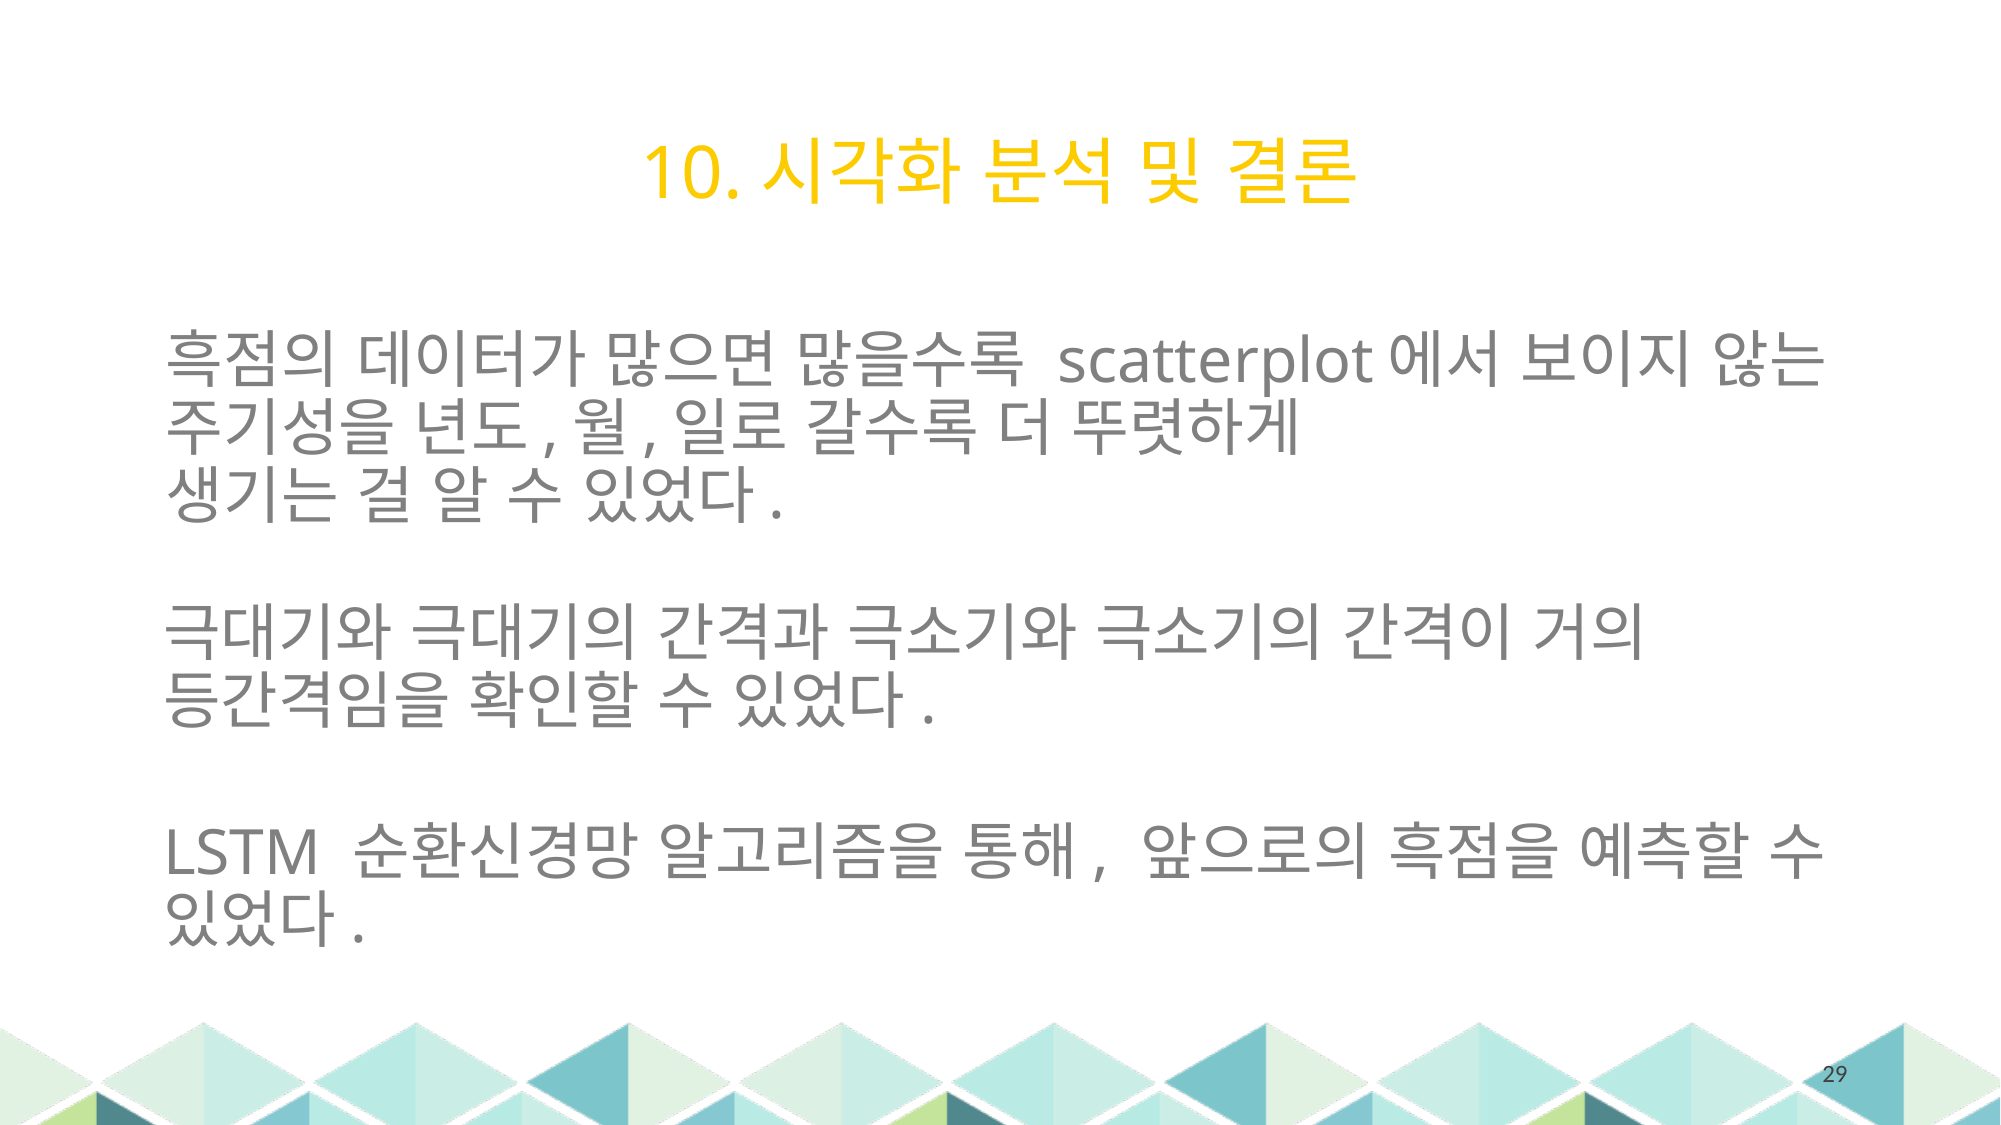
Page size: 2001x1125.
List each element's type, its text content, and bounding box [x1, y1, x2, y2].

text_box 흑점의 데이터가 많으면 많을수록 scatterplot에서 보이지 않는 주기성을 년도,월,일로 갈수록 더 뚜렷하게 생기는 걸 알 수 있었다. [150, 319, 1877, 541]
text_box 극대기와 극대기의 간격과 극소기와 극소기의 간격이 거의 등간격임을 확인할 수 있었다. [148, 556, 1877, 775]
text_box LSTM 순환신경망 알고리즘을 통해, 앞으로의 흑점을 예측할 수 있었다. [148, 775, 1877, 1001]
title 10.시각화 분석 및 결론 [137, 59, 1864, 278]
picture [0, 0, 2001, 1125]
slide_number ‹#› [1412, 1042, 1863, 1103]
